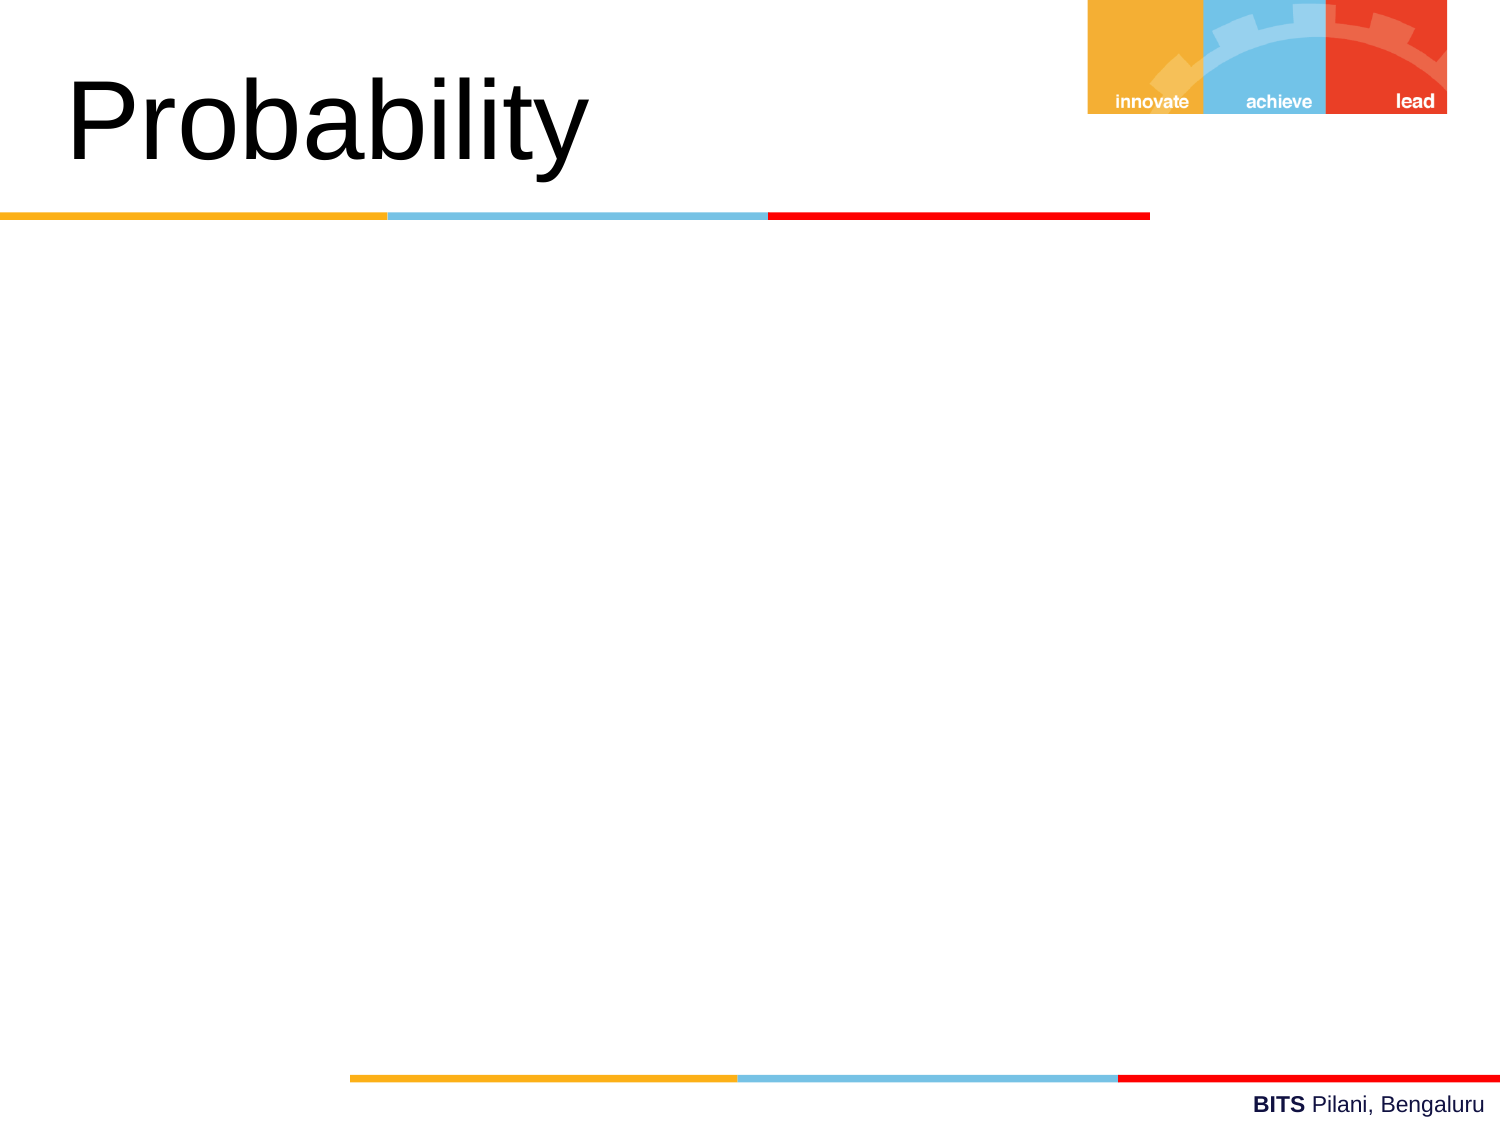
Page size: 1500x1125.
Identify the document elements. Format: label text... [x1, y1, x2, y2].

picture [1087, 0, 1448, 114]
title Probability [64, 45, 1069, 185]
